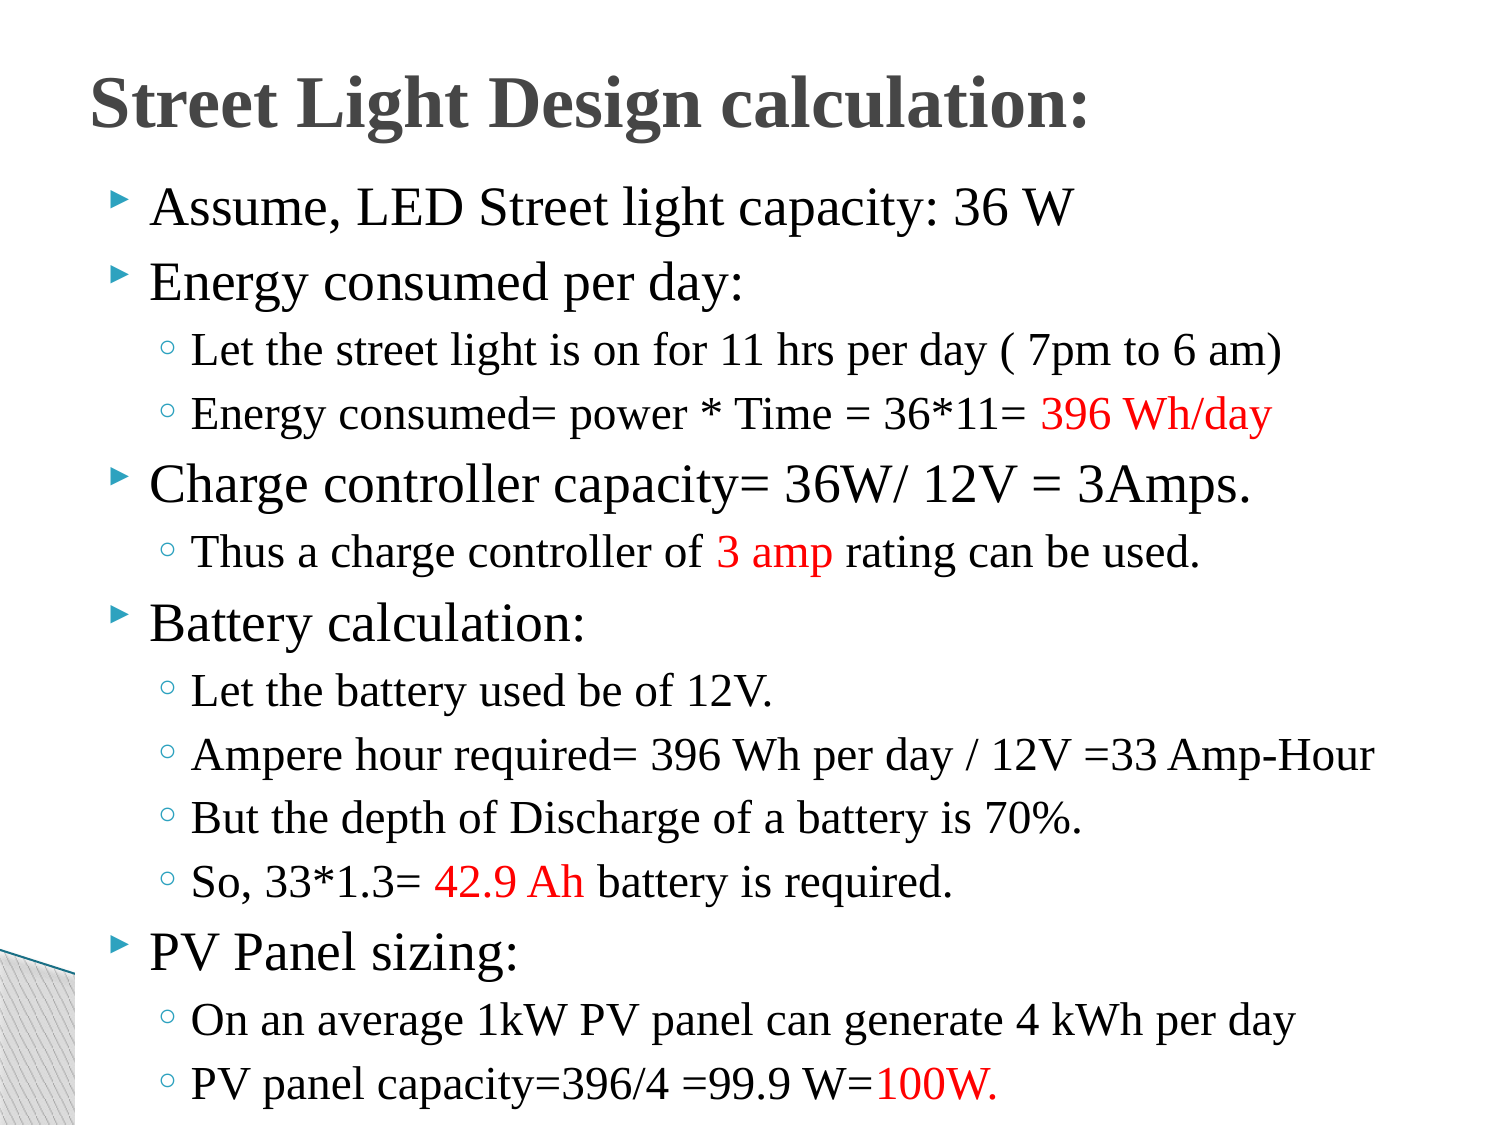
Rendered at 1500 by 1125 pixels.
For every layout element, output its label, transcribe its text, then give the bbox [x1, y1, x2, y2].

list Assume, LED Street light capacity: 36 W Energy consumed per day: Let the street light is on for 11 hrs per day ( 7pm to 6 am) Energy consumed= power * Time = 36*11= 396 Wh/day Charge controller capacity= 36W/ 12V = 3Amps. Thus a charge controller of 3 amp rating can be used. Battery calculation: Let the battery used be of 12V. Ampere hour required= 396 Wh per day / 12V =33 Amp-Hour But the depth of Discharge of a battery is 70%. So, 33*1.3= 42.9 Ah battery is required. PV Panel sizing: On an average 1kW PV panel can generate 4 kWh per day PV panel capacity=396/4 =99.9 W=100W. [75, 162, 1425, 1125]
title Street Light Design calculation: [75, 45, 1425, 150]
